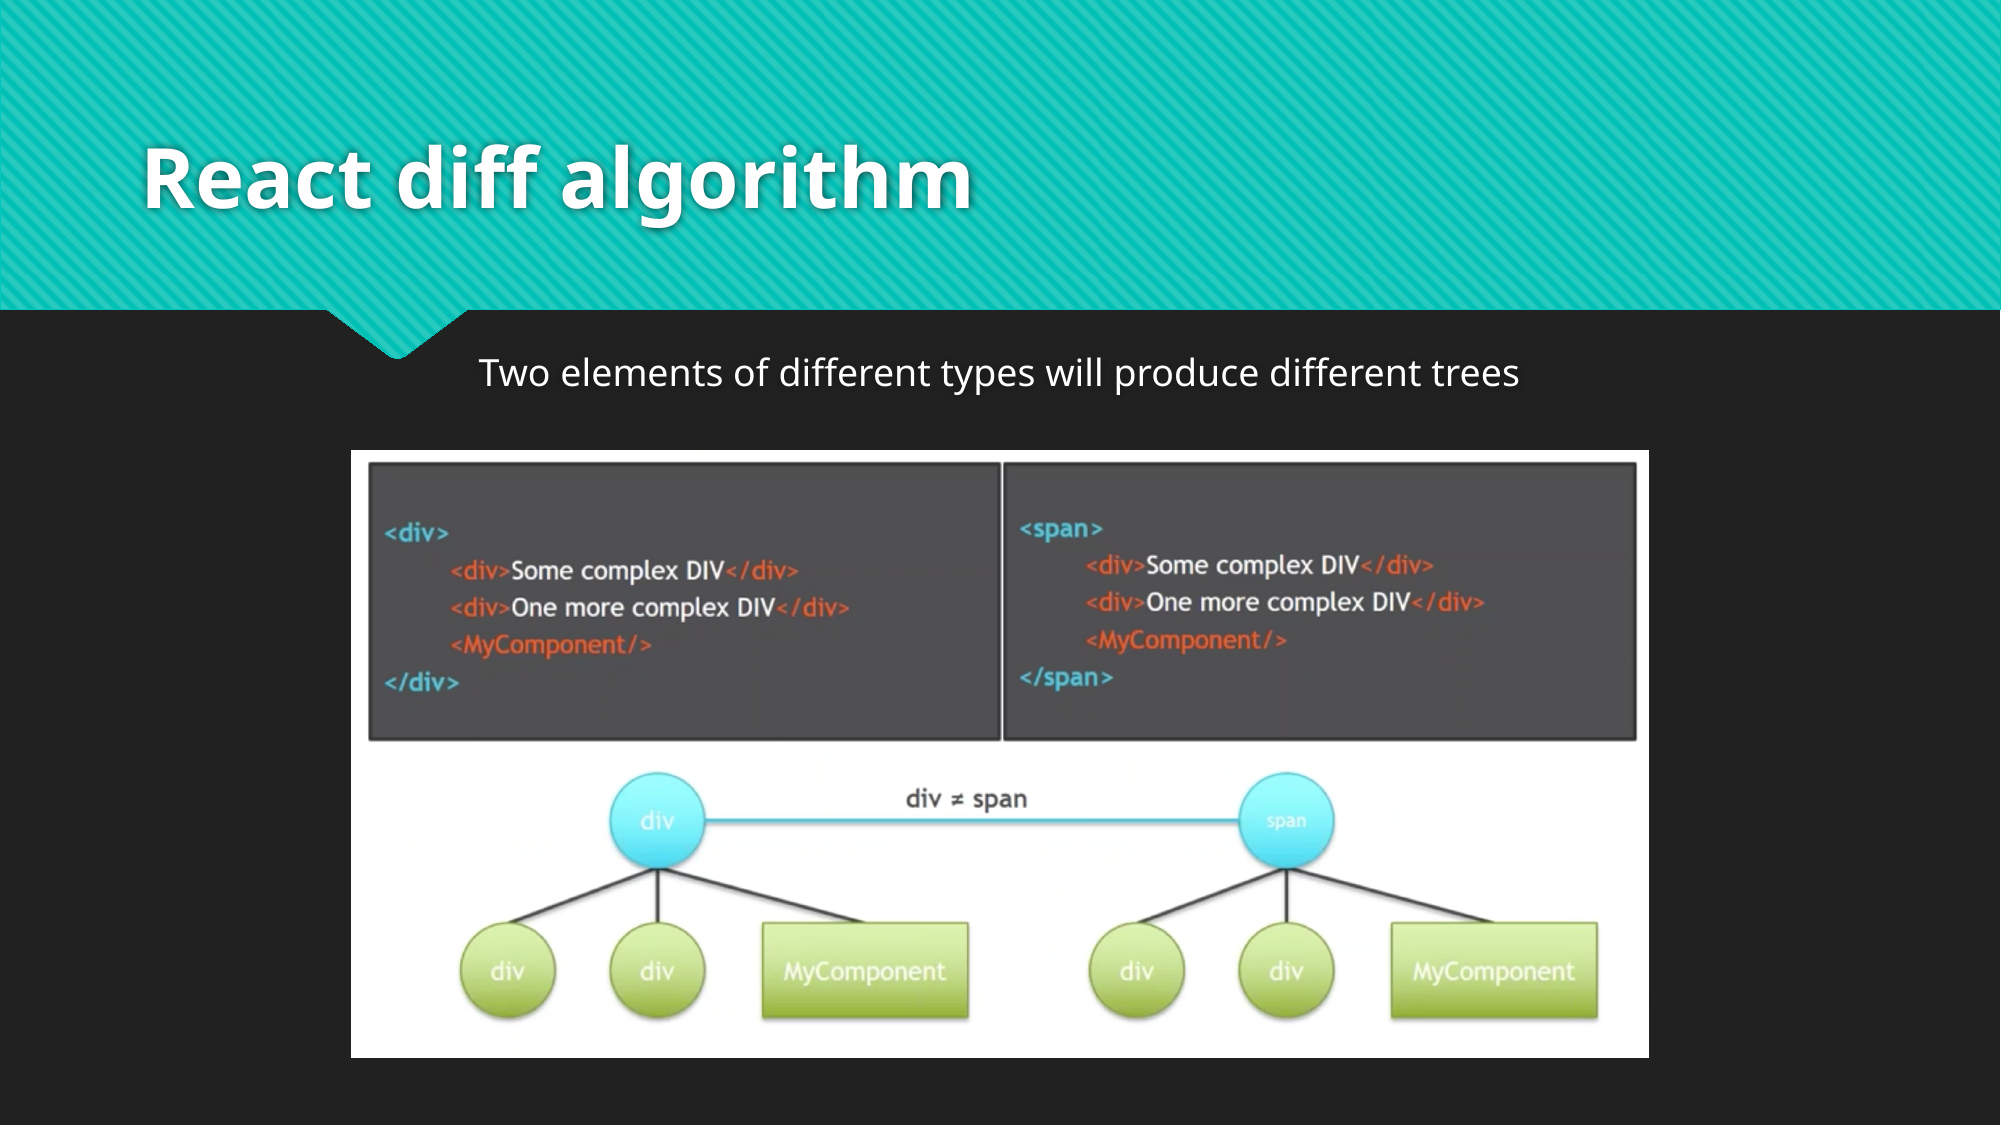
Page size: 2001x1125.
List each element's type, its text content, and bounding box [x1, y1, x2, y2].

title React diff algorithm [132, 72, 1868, 234]
picture [1, 0, 2000, 311]
picture [351, 450, 1649, 1058]
list Two elements of different types will produce different trees [115, 311, 1885, 431]
